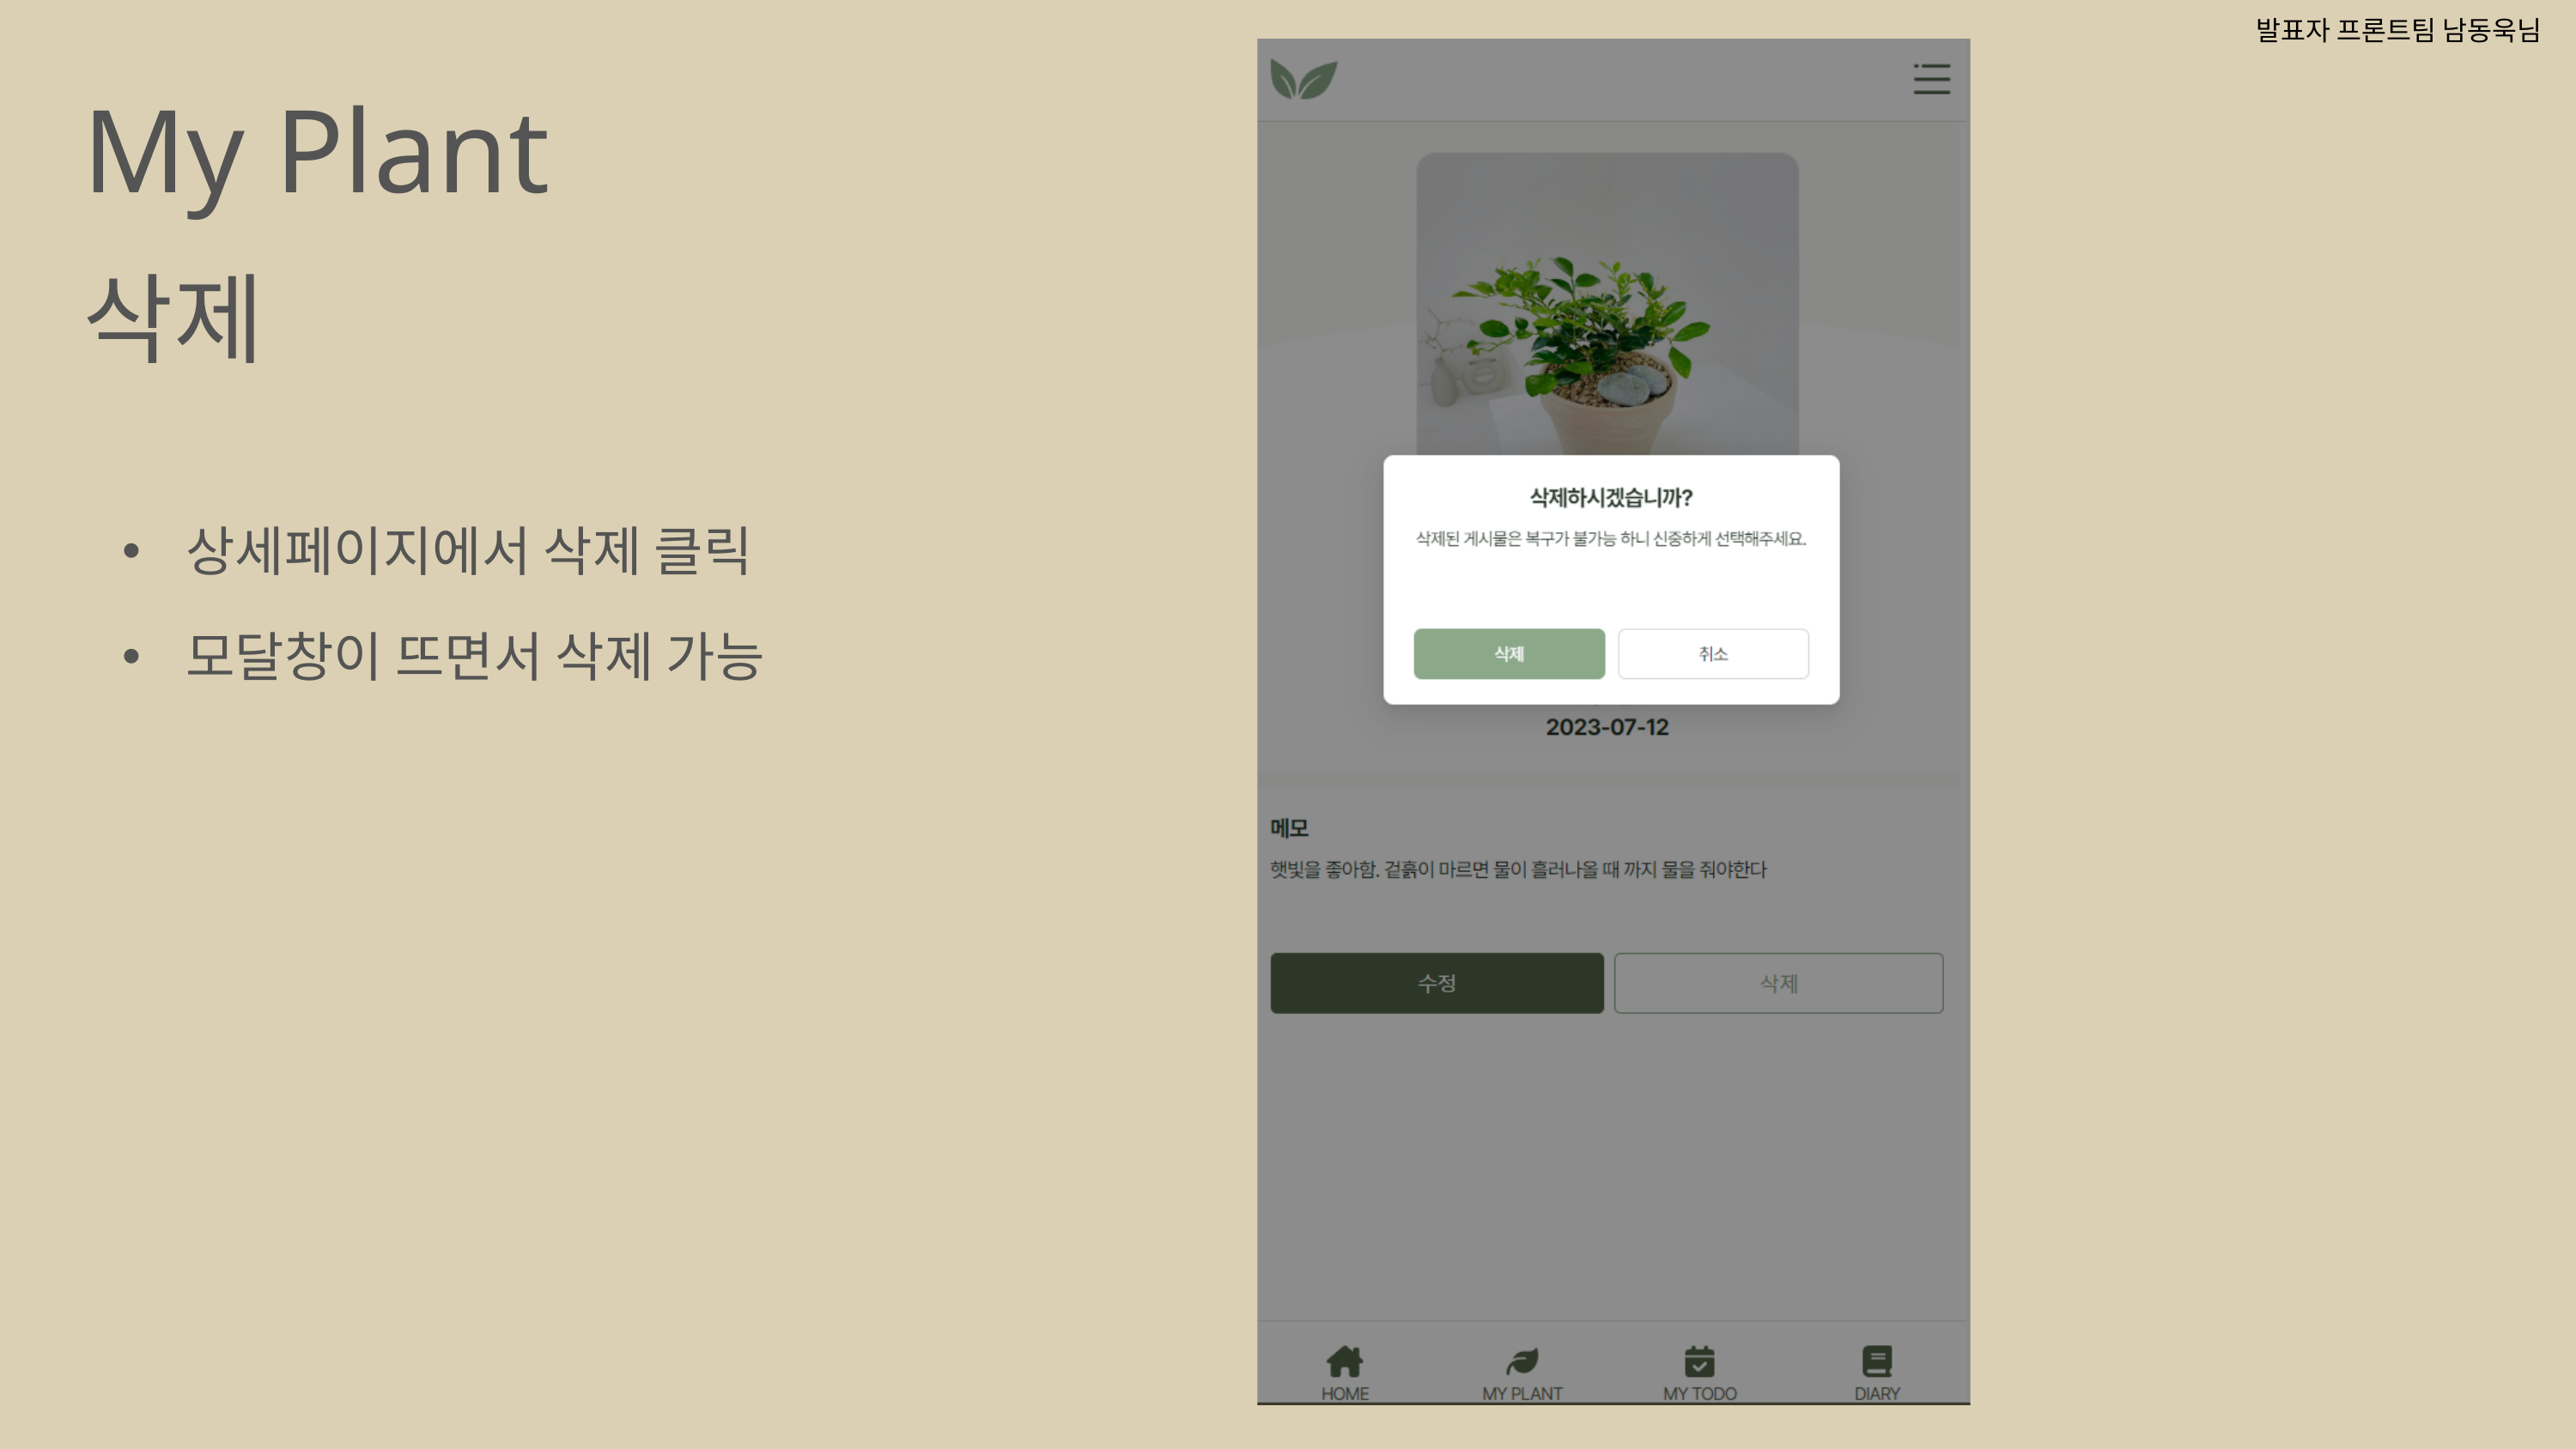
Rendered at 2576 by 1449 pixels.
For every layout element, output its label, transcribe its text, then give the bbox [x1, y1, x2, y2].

text_box 발표자 프론트팀 남동욱님 [2236, 8, 2563, 46]
text_box 상세페이지에서 삭제 클릭 모달창이 뜨면서 삭제 가능 [58, 476, 1068, 688]
text_box My Plant 삭제 [82, 55, 1138, 376]
text_box [1257, 39, 1971, 1406]
